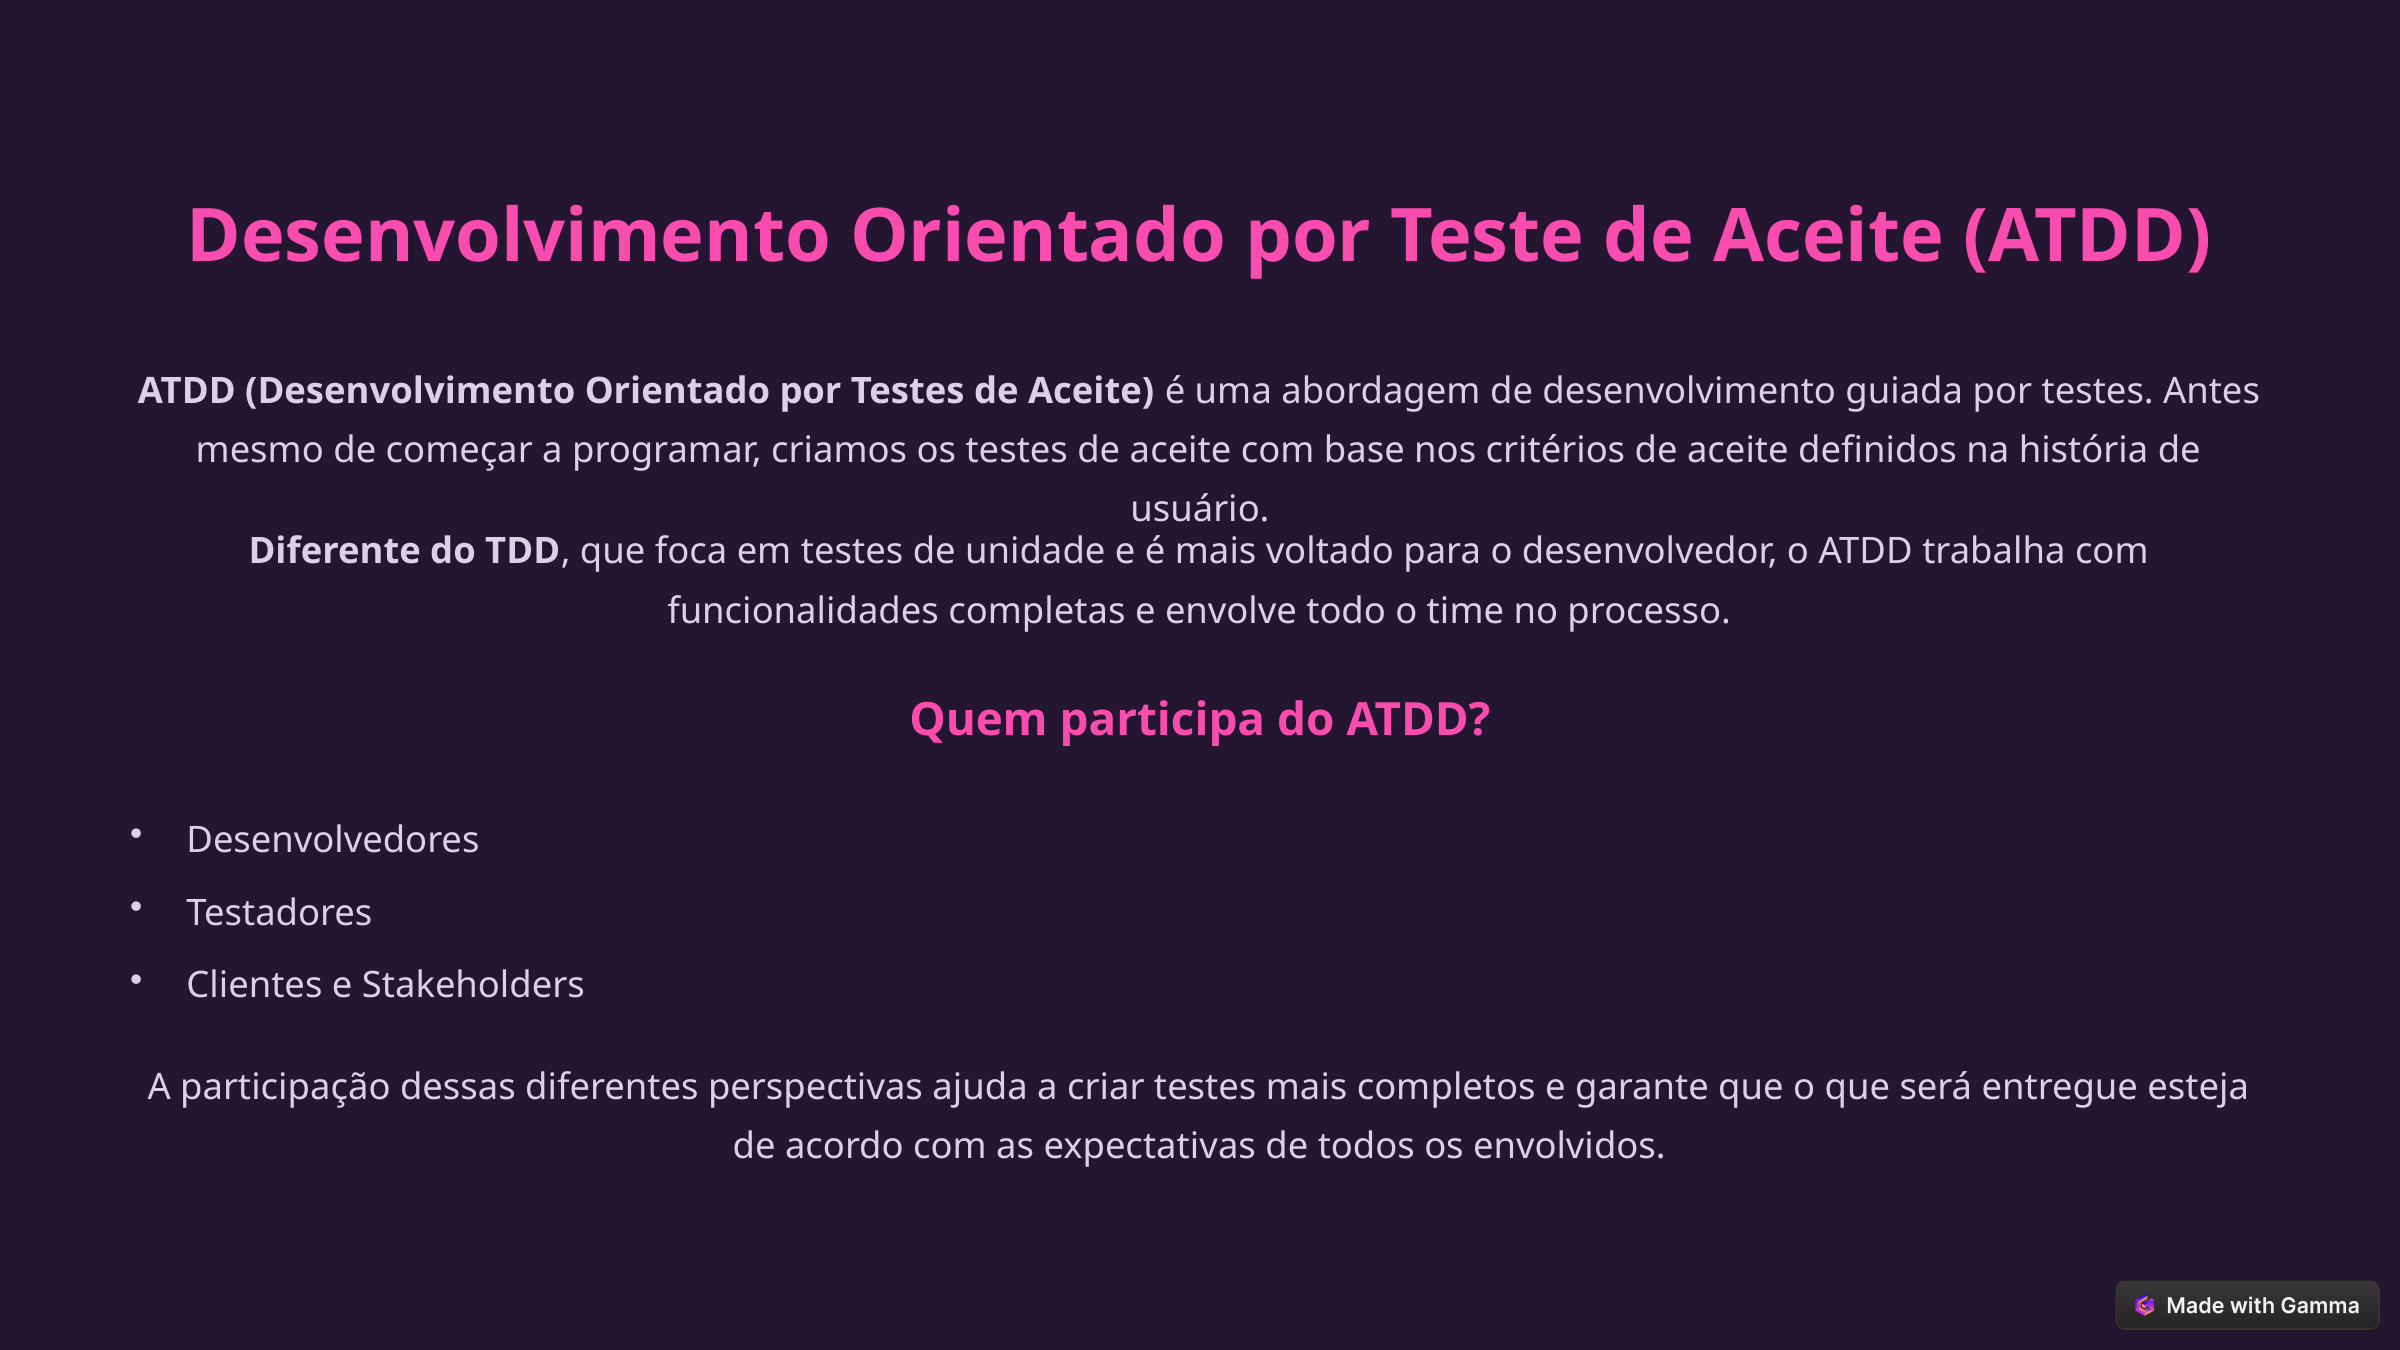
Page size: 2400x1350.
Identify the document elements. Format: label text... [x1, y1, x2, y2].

text_box Desenvolvimento Orientado por Teste de Aceite (ATDD) [232, 183, 2168, 277]
text_box Desenvolvedores [130, 800, 2270, 861]
text_box Quem participa do ATDD? [932, 686, 1468, 745]
picture [2106, 1271, 2389, 1339]
text_box ATDD (Desenvolvimento Orientado por Testes de Aceite) é uma abordagem de desenvolvimento guiada por testes. Antes mesmo de começar a programar, criamos os testes de aceite com base nos critérios de aceite definidos na história de usuário. [130, 351, 2270, 471]
text_box Diferente do TDD, que foca em testes de unidade e é mais voltado para o desenvolvedor, o ATDD trabalha com funcionalidades completas e envolve todo o time no processo. [130, 511, 2270, 631]
text_box A participação dessas diferentes perspectivas ajuda a criar testes mais completos e garante que o que será entregue esteja de acordo com as expectativas de todos os envolvidos. [130, 1047, 2270, 1167]
text_box Clientes e Stakeholders [130, 945, 2270, 1006]
text_box Testadores [130, 873, 2270, 933]
